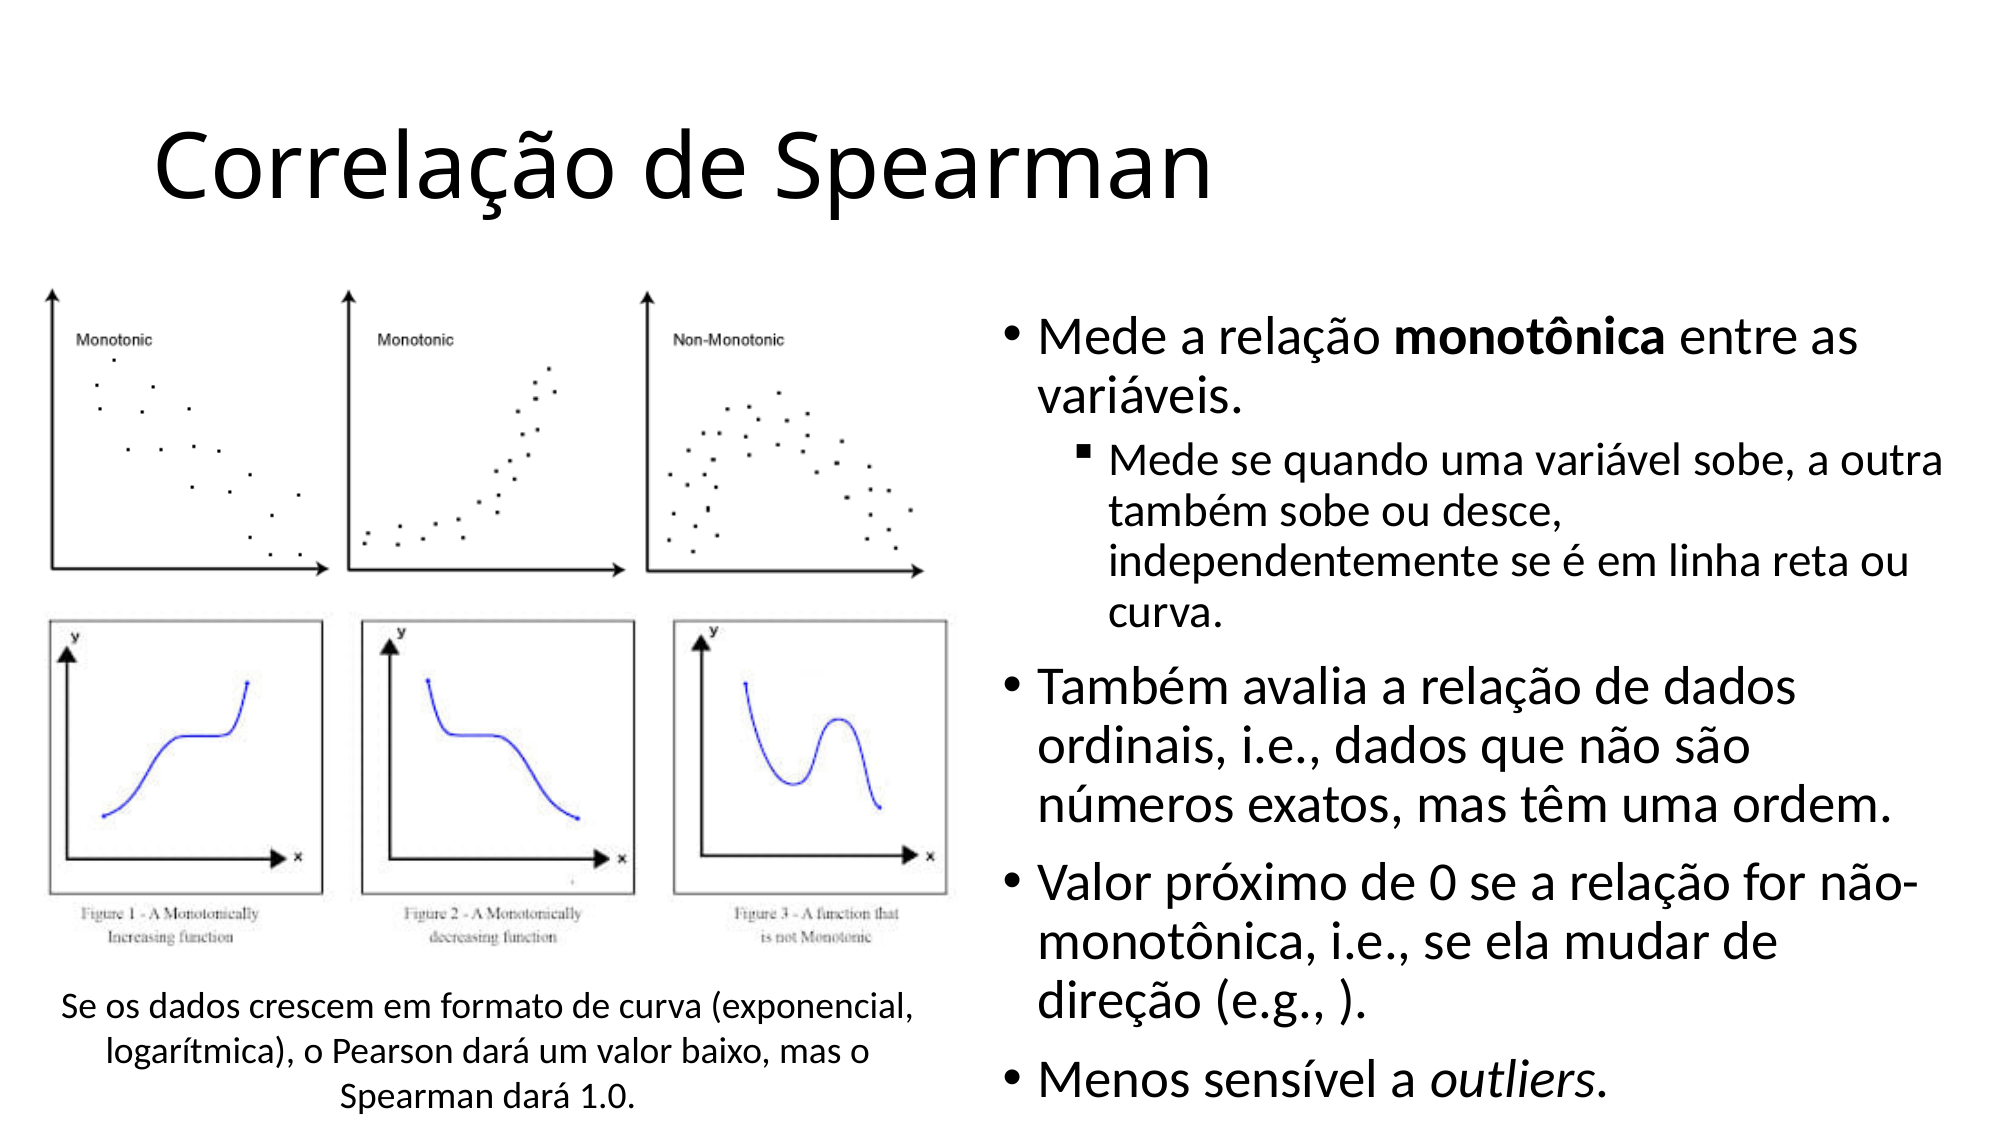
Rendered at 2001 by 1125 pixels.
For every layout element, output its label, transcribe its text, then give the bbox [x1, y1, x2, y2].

title Correlação de Spearman [137, 59, 1863, 278]
picture [30, 257, 958, 959]
text_box Se os dados crescem em formato de curva (exponencial, logarítmica), o Pearson dará um valor baixo, mas o Spearman dará 1.0. [30, 973, 946, 1124]
